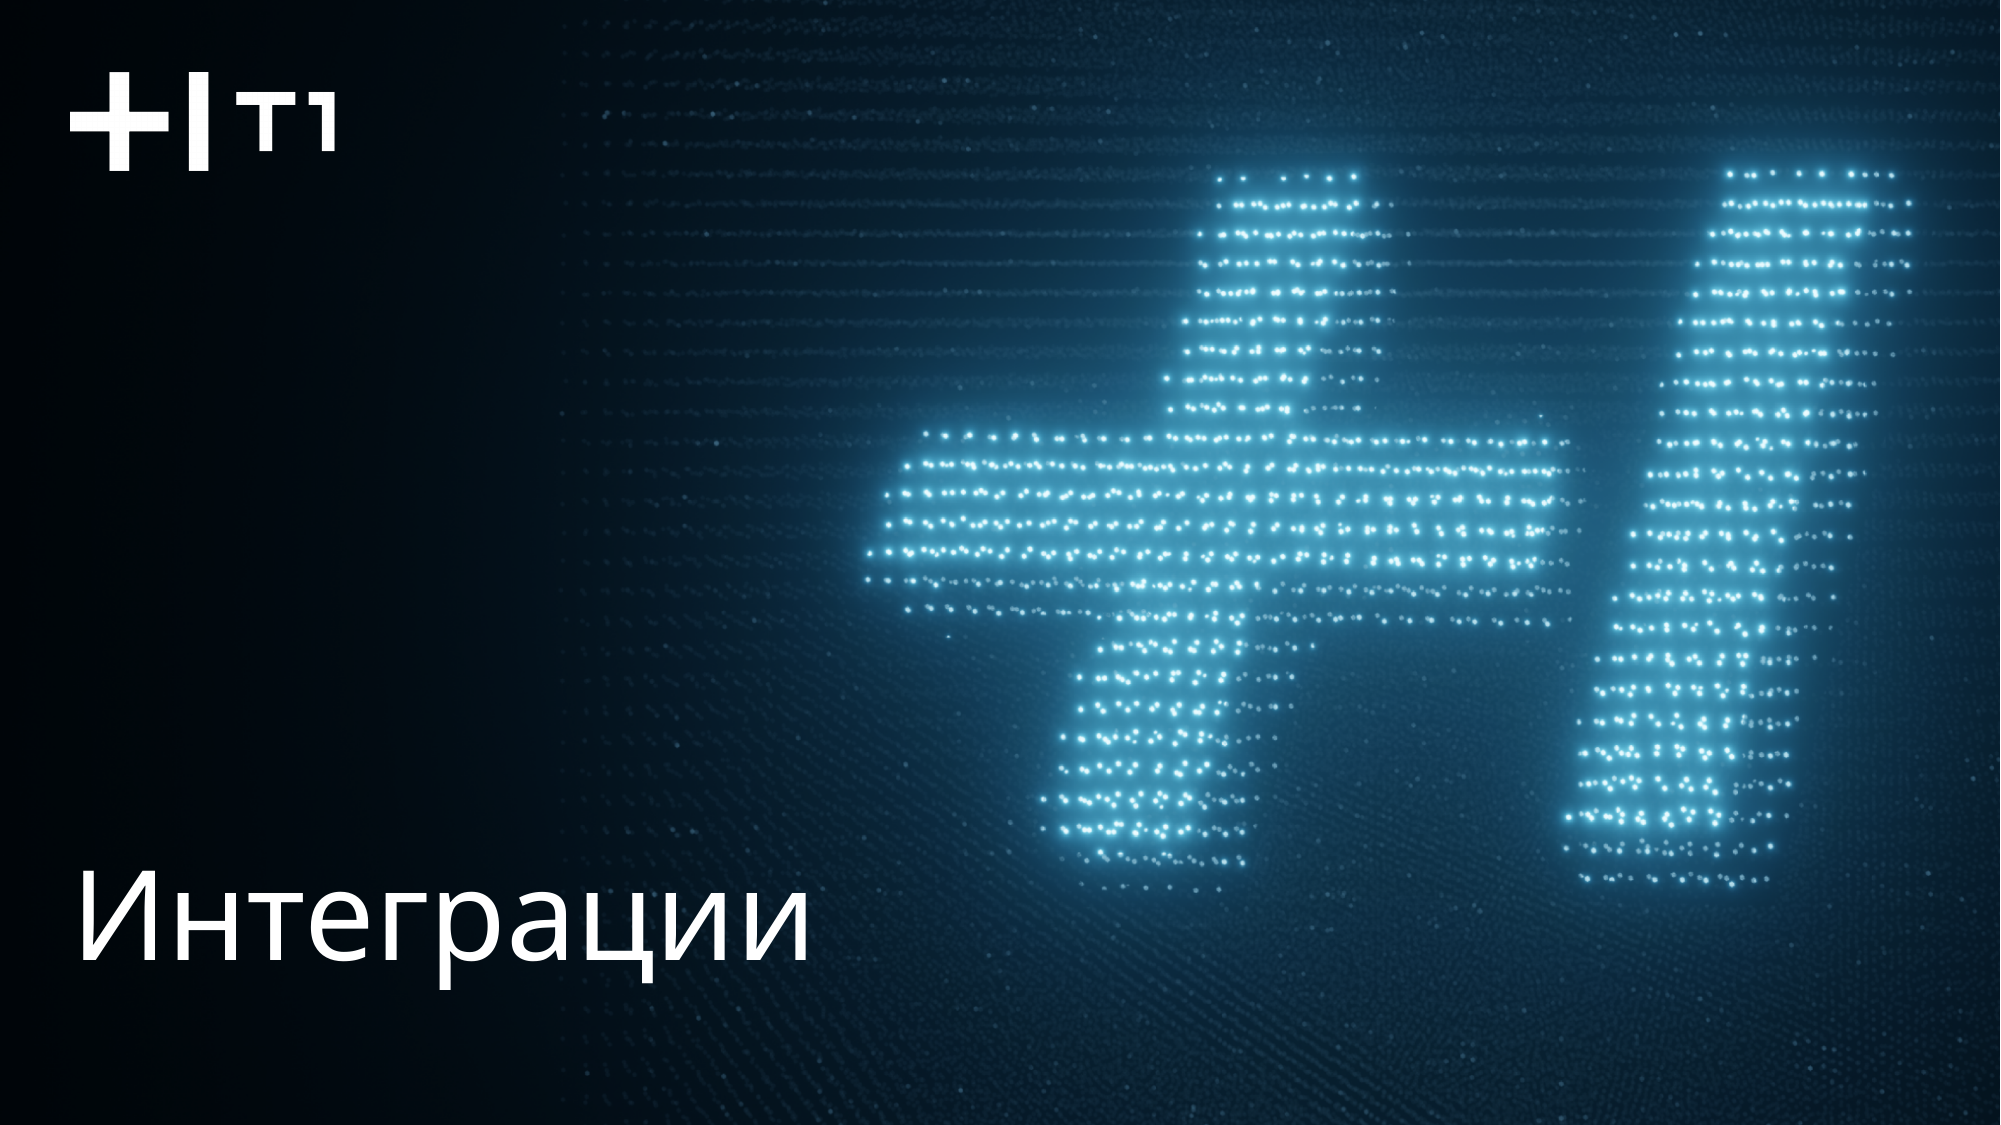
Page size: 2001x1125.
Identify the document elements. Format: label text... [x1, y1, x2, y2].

picture [0, 0, 2000, 1125]
title Интеграции [70, 859, 1345, 985]
